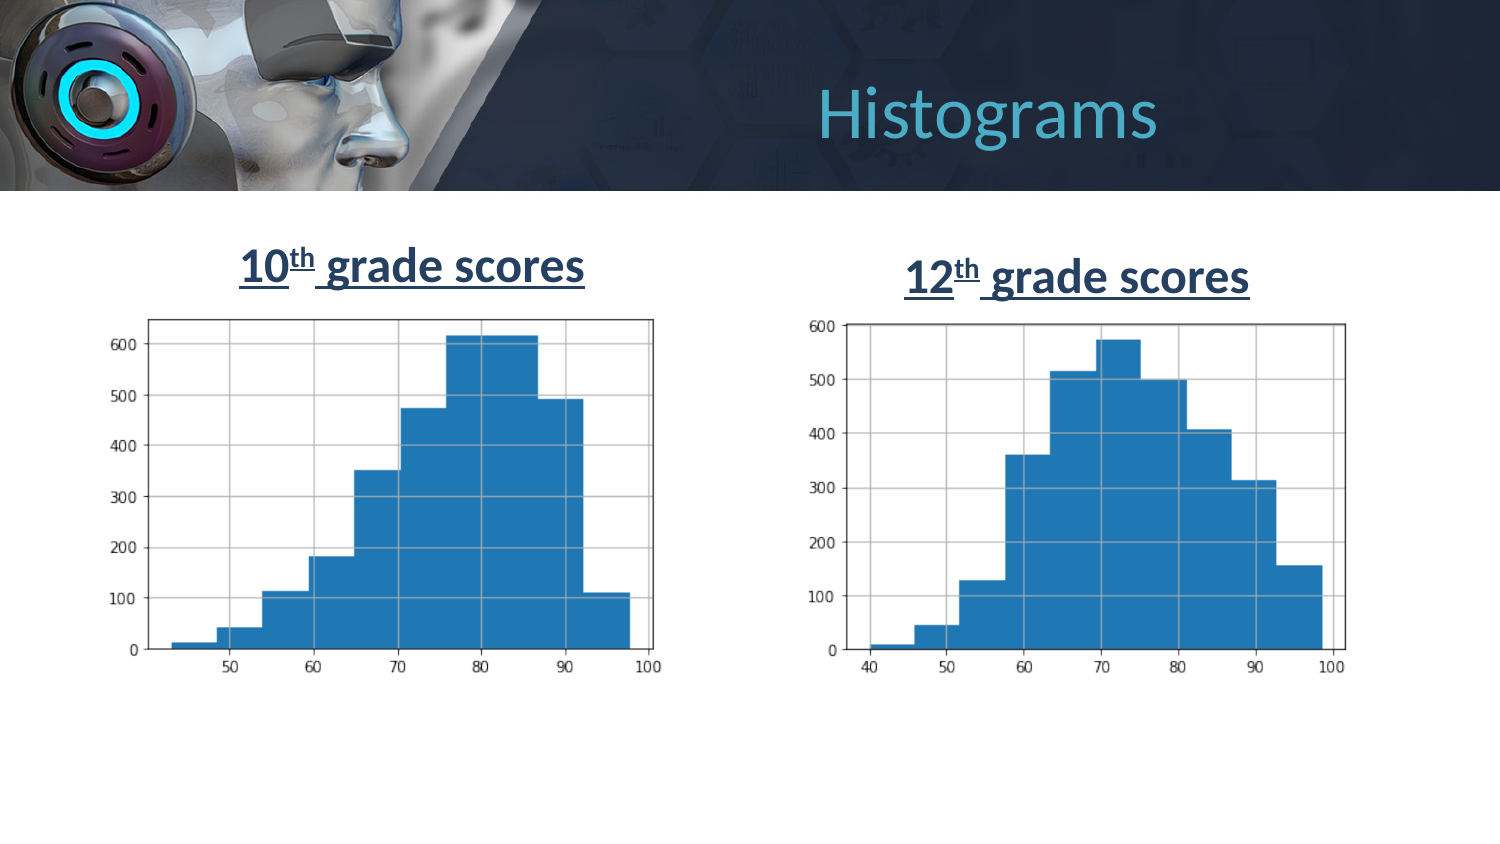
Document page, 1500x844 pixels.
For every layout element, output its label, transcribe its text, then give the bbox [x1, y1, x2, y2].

title Histograms [499, 46, 1477, 172]
list 12th grade scores [745, 232, 1409, 311]
list 10th grade scores [80, 220, 744, 300]
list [796, 310, 1357, 685]
picture [0, 0, 1500, 844]
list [98, 310, 675, 685]
